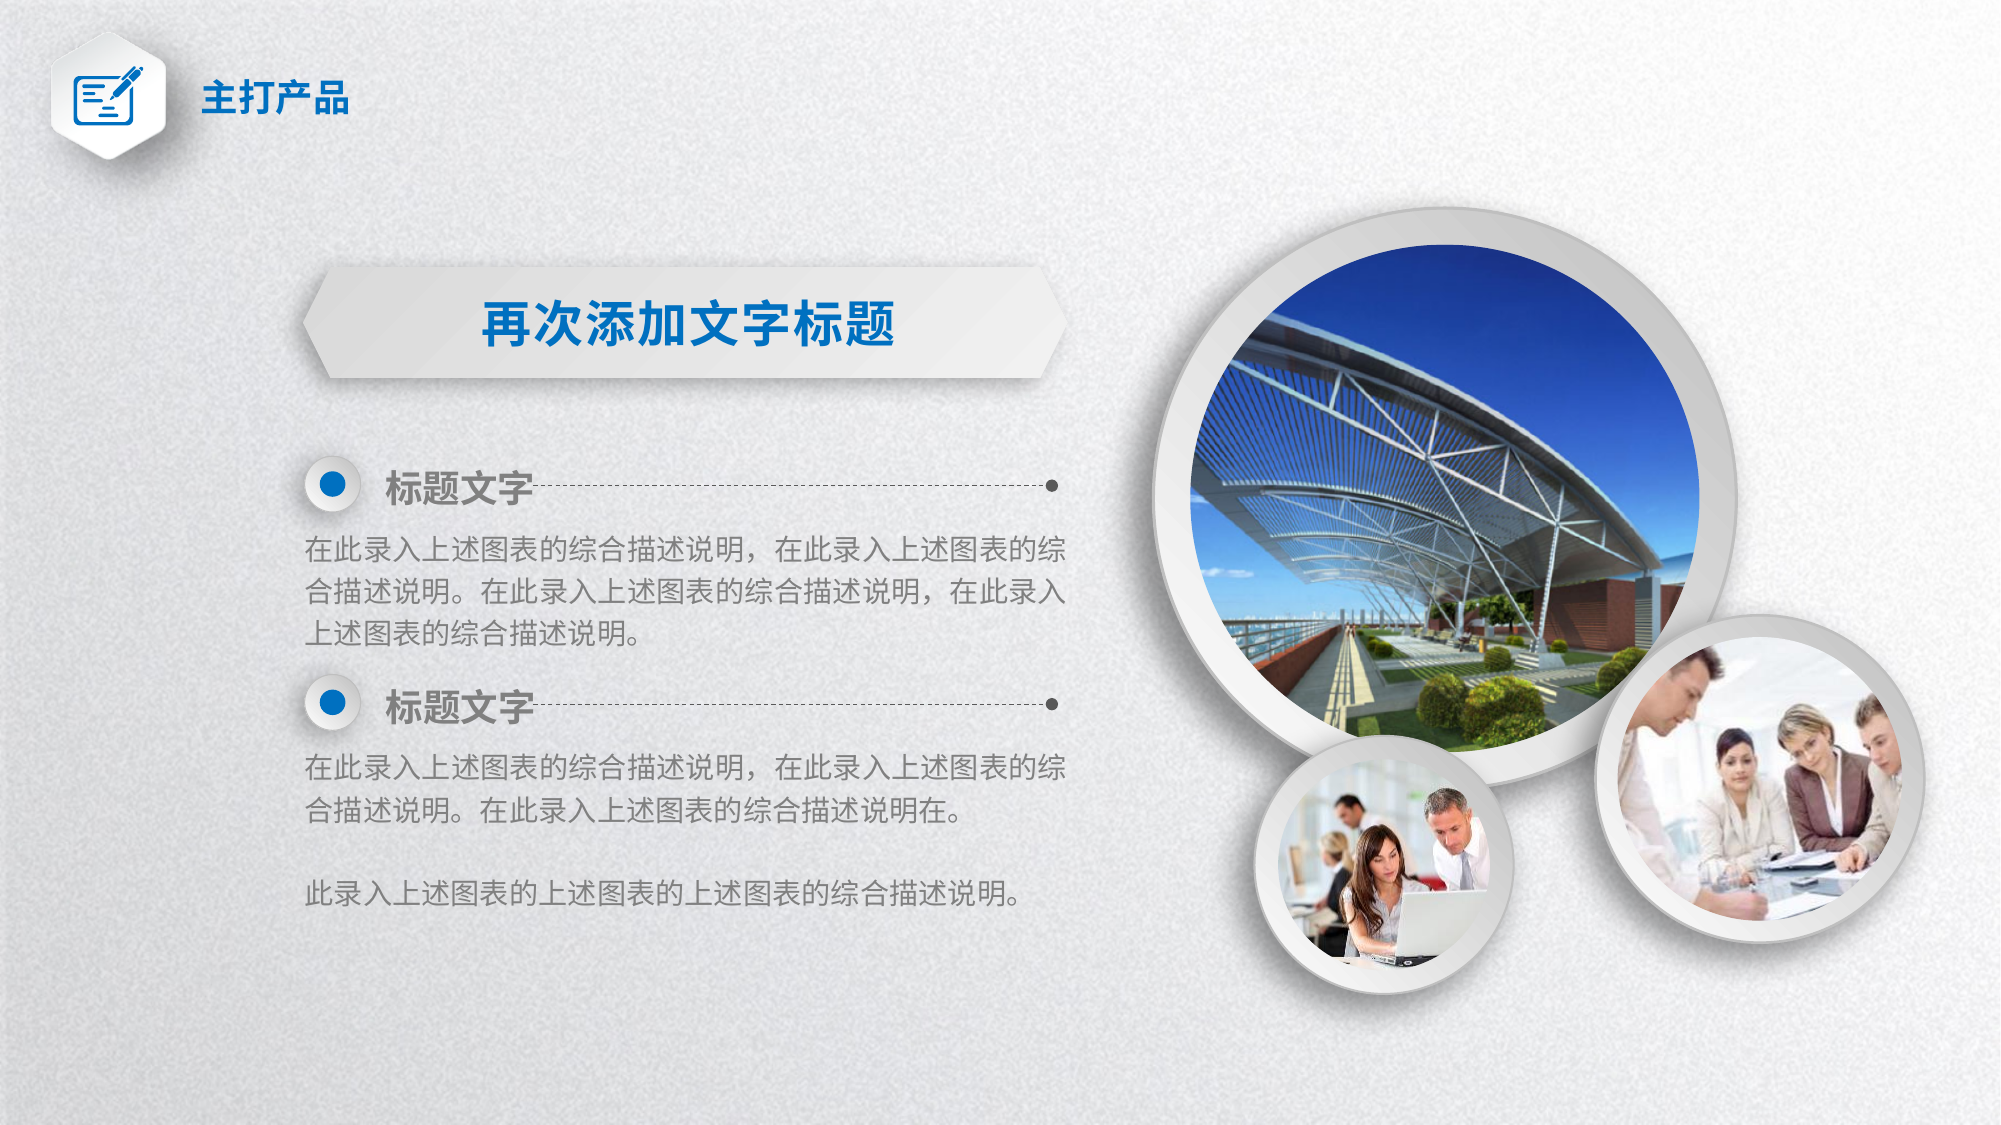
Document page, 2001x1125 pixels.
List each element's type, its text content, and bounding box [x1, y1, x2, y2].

text_box [1188, 242, 1702, 754]
text_box [1593, 613, 1927, 945]
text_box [304, 455, 361, 513]
text_box [301, 265, 1070, 381]
text_box [1615, 634, 1905, 923]
text_box [1465, 723, 1569, 787]
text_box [304, 674, 361, 731]
text_box 在此录入上述图表的综合描述说明，在此录入上述图表的综合描述说明。在此录入上述图表的综合描述说明，在此录入上述图表的综合描述说明。 [304, 524, 1068, 693]
picture [0, 0, 2001, 1125]
text_box [1252, 733, 1516, 997]
text_box 在此录入上述图表的综合描述说明，在此录入上述图表的综合描述说明。在此录入上述图表的综合描述说明在。 此录入上述图表的上述图表的上述图表的综合描述说明。 [304, 742, 1068, 953]
text_box [1151, 205, 1739, 746]
text_box 主打产品 [191, 66, 366, 127]
text_box 再次添加文字标题 [412, 284, 965, 360]
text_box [385, 464, 1053, 507]
text_box [1276, 757, 1492, 973]
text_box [385, 683, 1053, 726]
